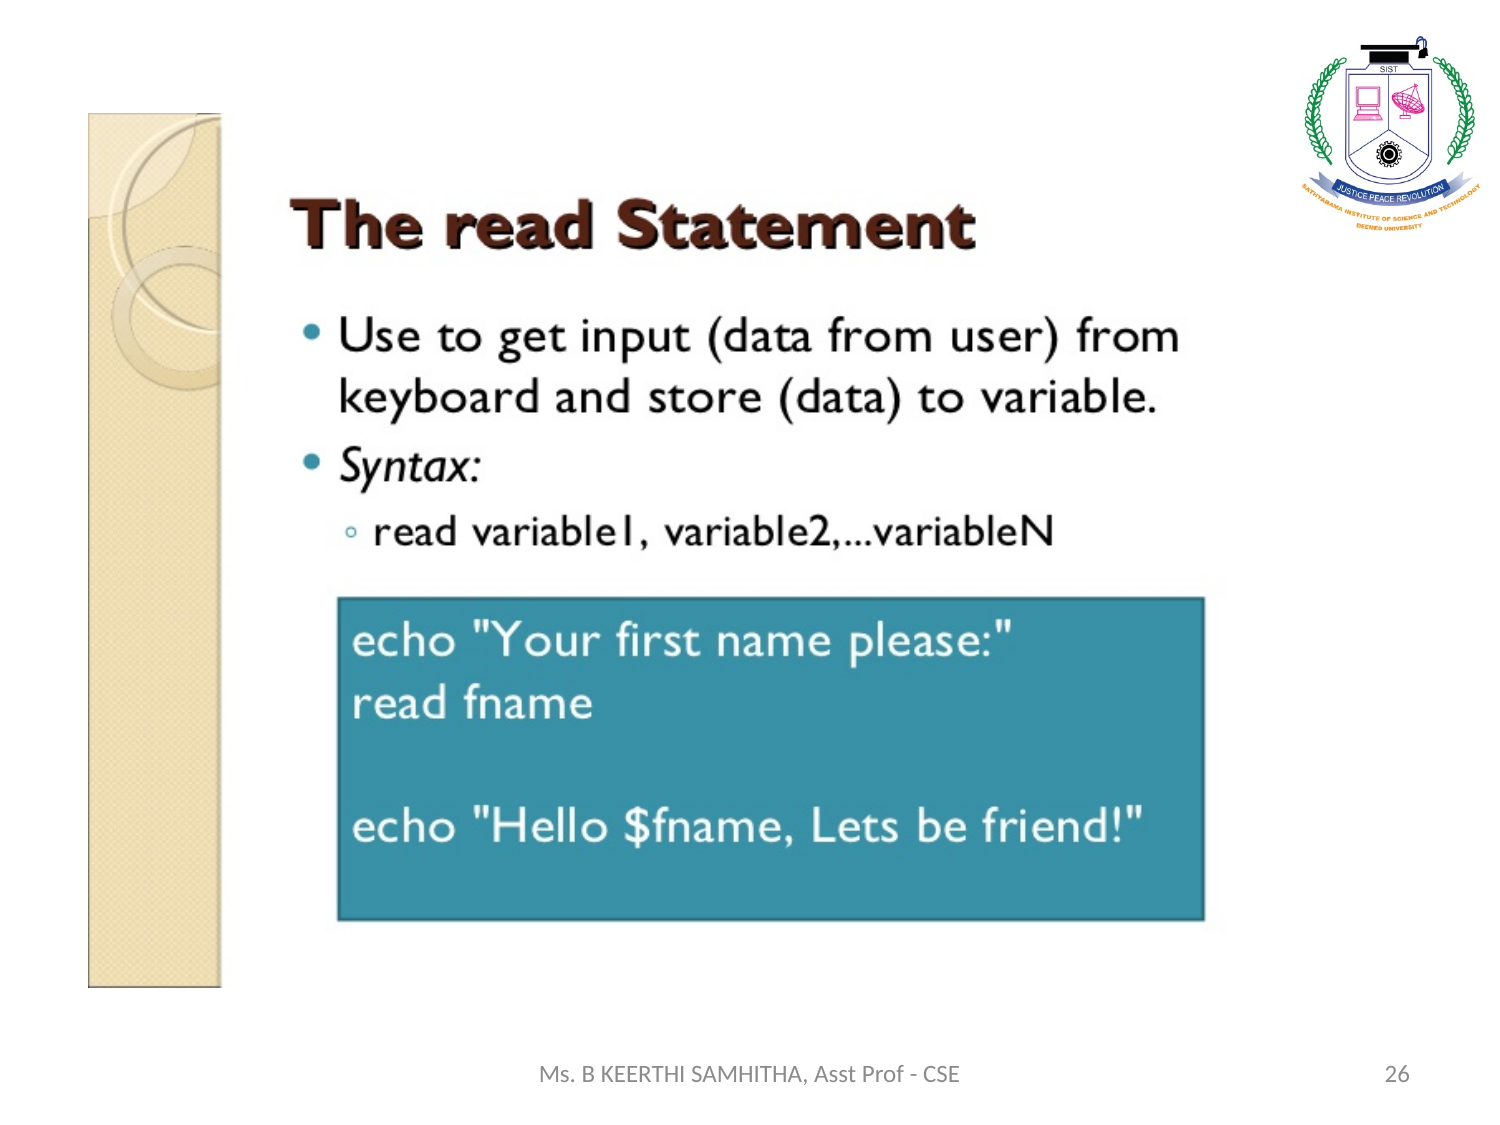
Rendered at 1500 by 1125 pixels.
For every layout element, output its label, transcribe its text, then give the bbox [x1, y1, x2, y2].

footer Ms. B KEERTHI SAMHITHA, Asst Prof - CSE [512, 1042, 988, 1103]
picture [1280, 30, 1500, 251]
slide_number 26 [1074, 1042, 1425, 1103]
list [88, 113, 1294, 988]
